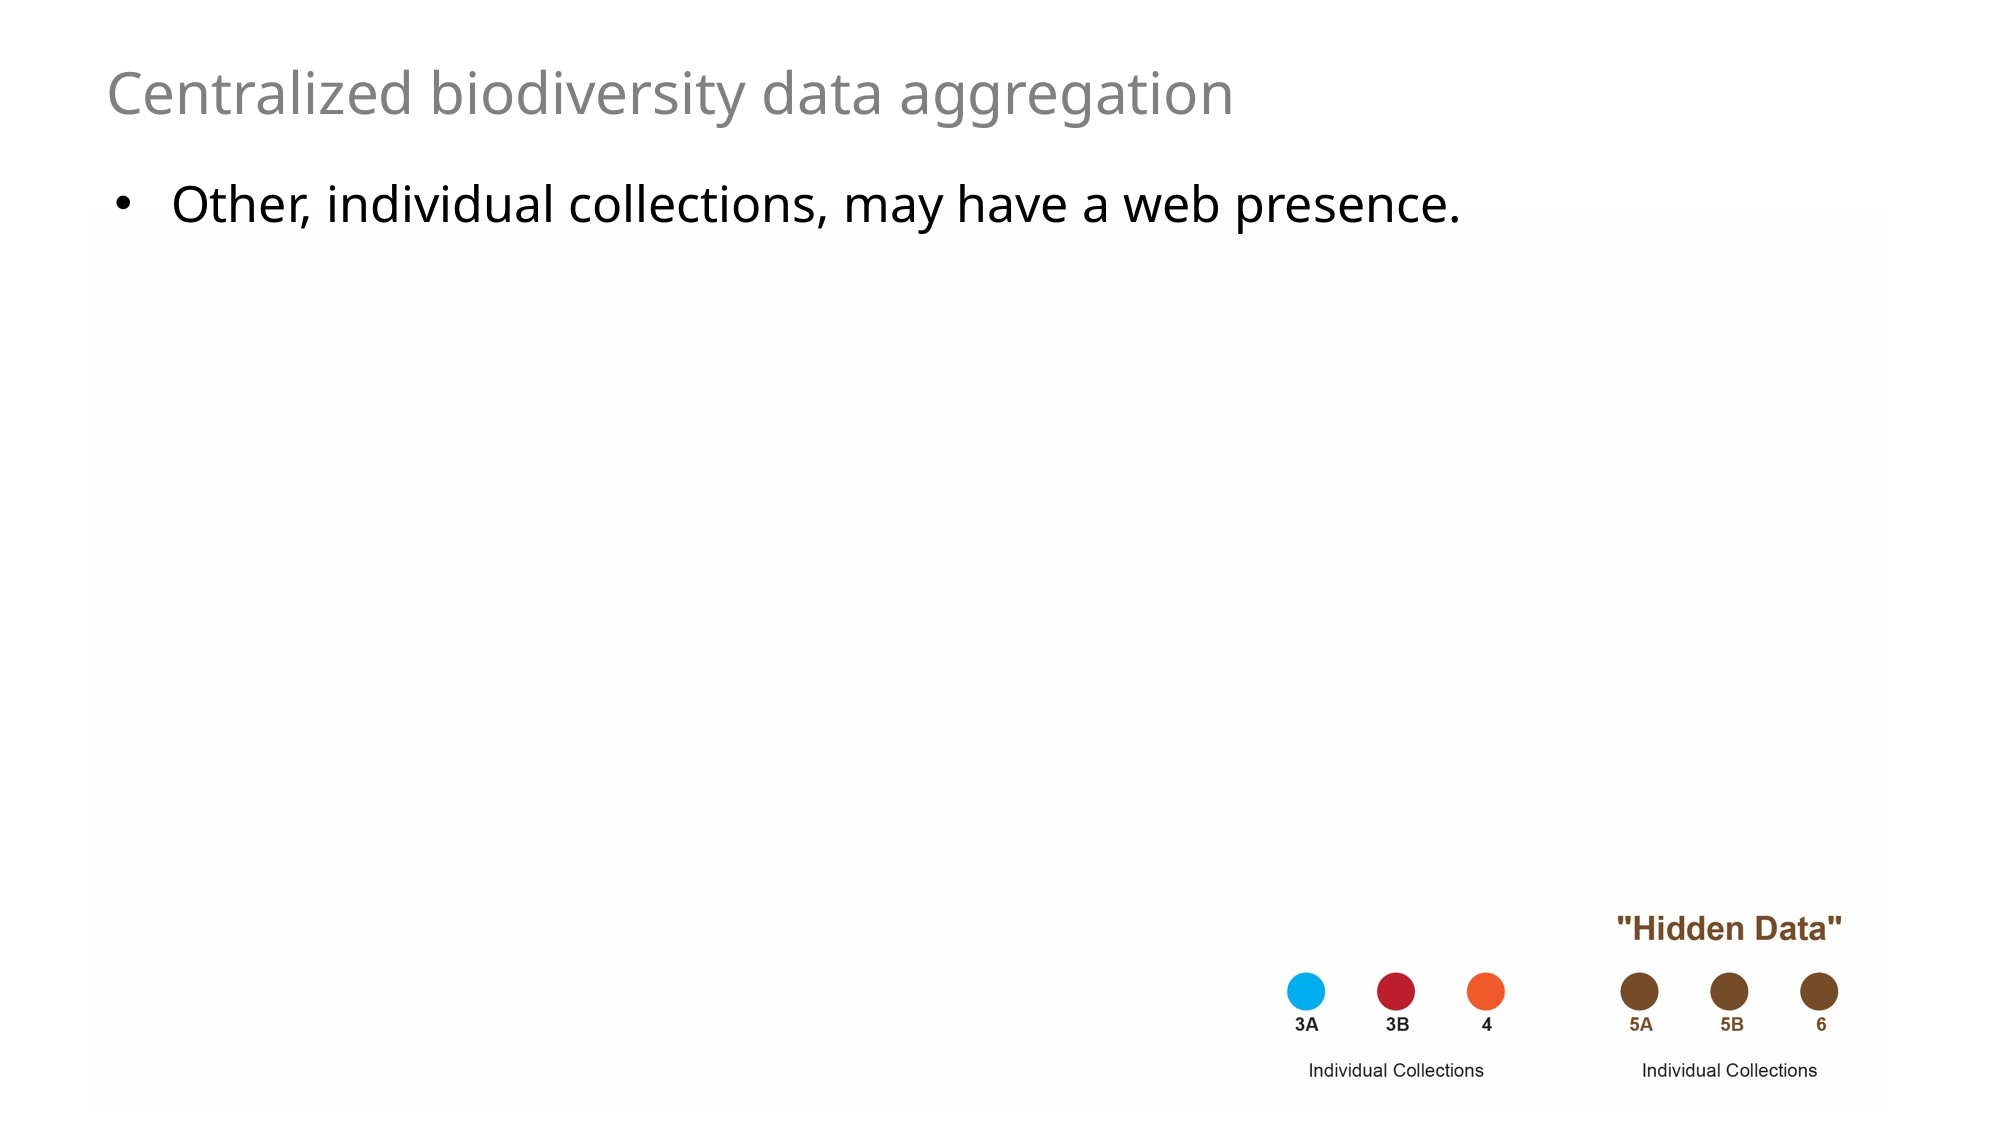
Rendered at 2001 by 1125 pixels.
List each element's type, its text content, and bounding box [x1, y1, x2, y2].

picture [89, 209, 1890, 1111]
text_box Centralized biodiversity data aggregation [0, 48, 2000, 157]
text_box Other, individual collections, may have a web presence. [99, 165, 1900, 240]
